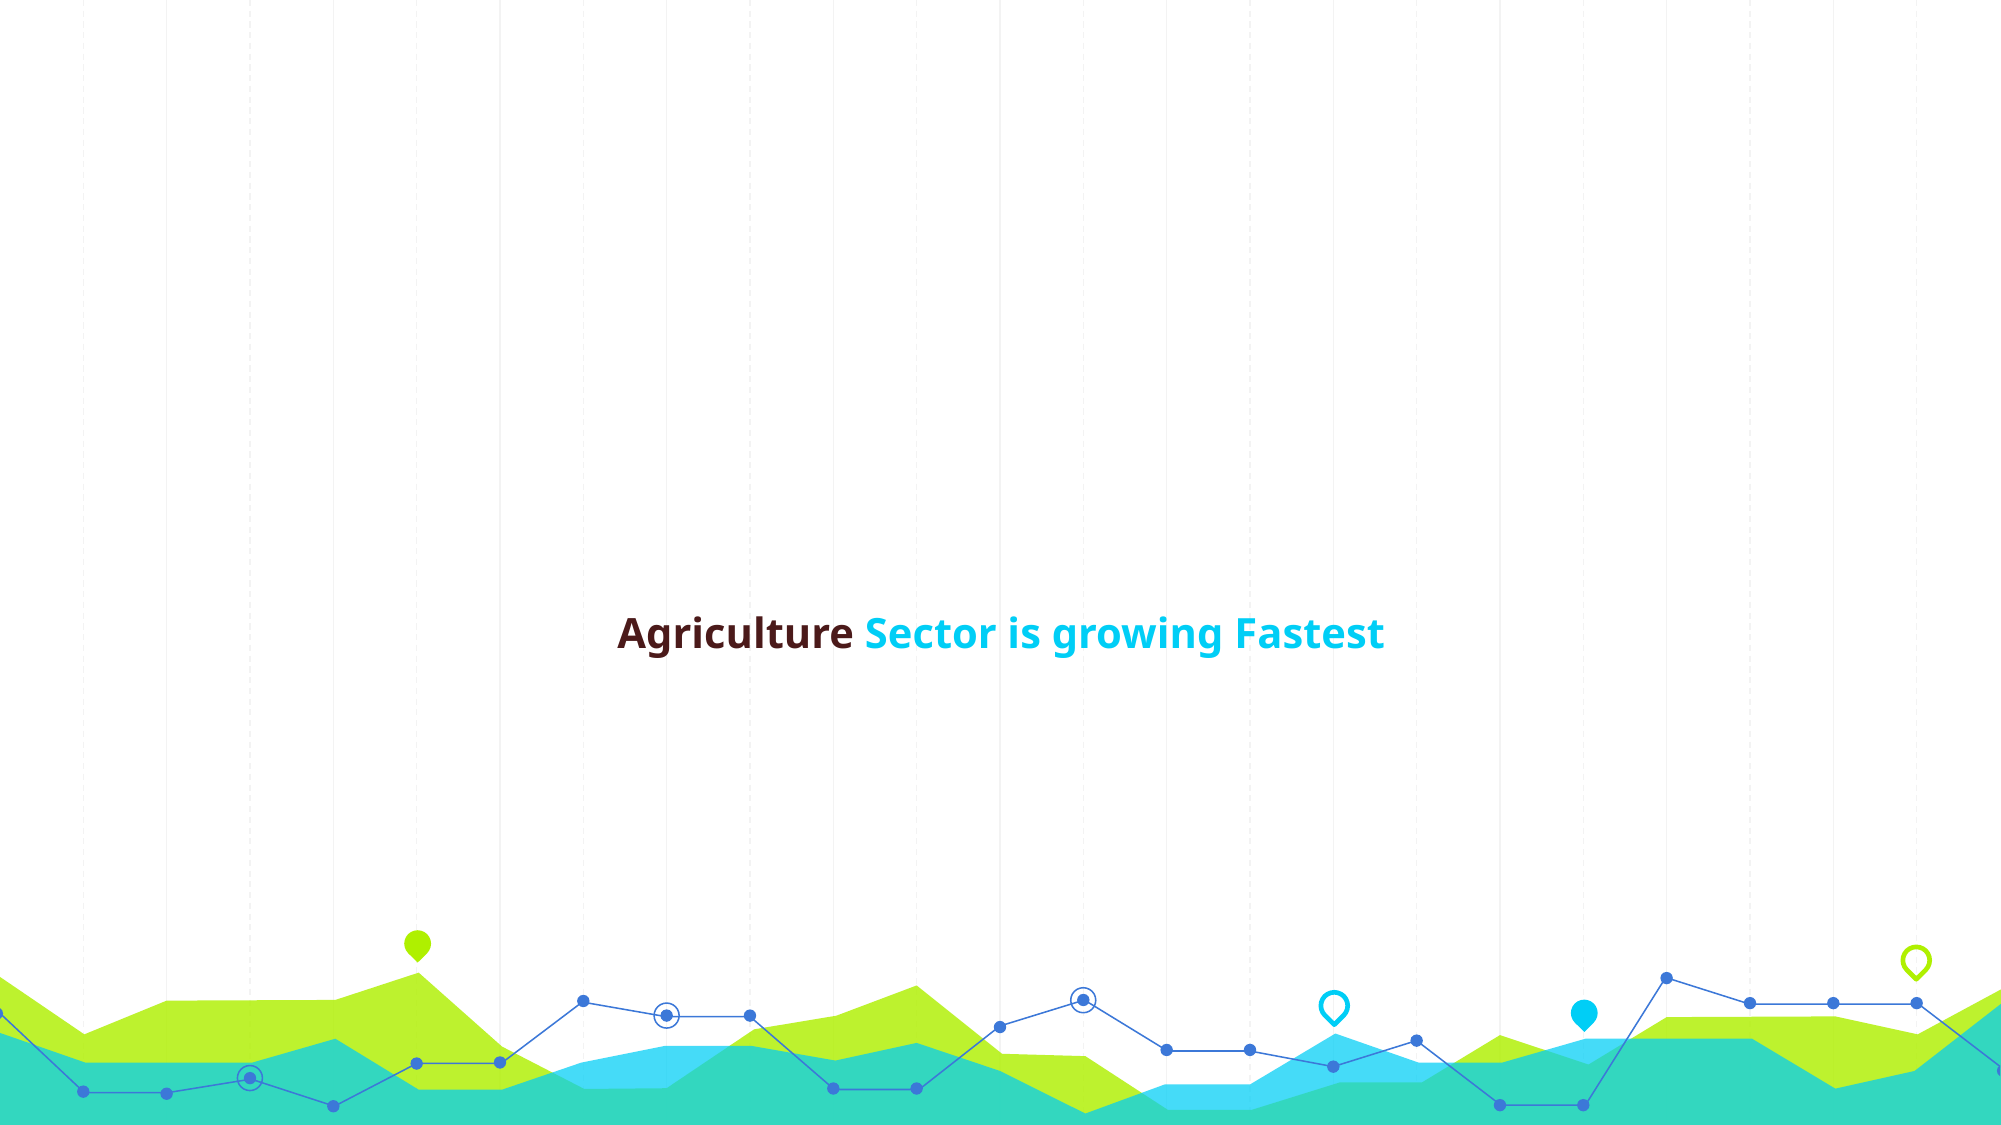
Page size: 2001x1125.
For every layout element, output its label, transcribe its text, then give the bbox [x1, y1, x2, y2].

title Agriculture Sector is growing Fastest [239, 474, 1763, 672]
